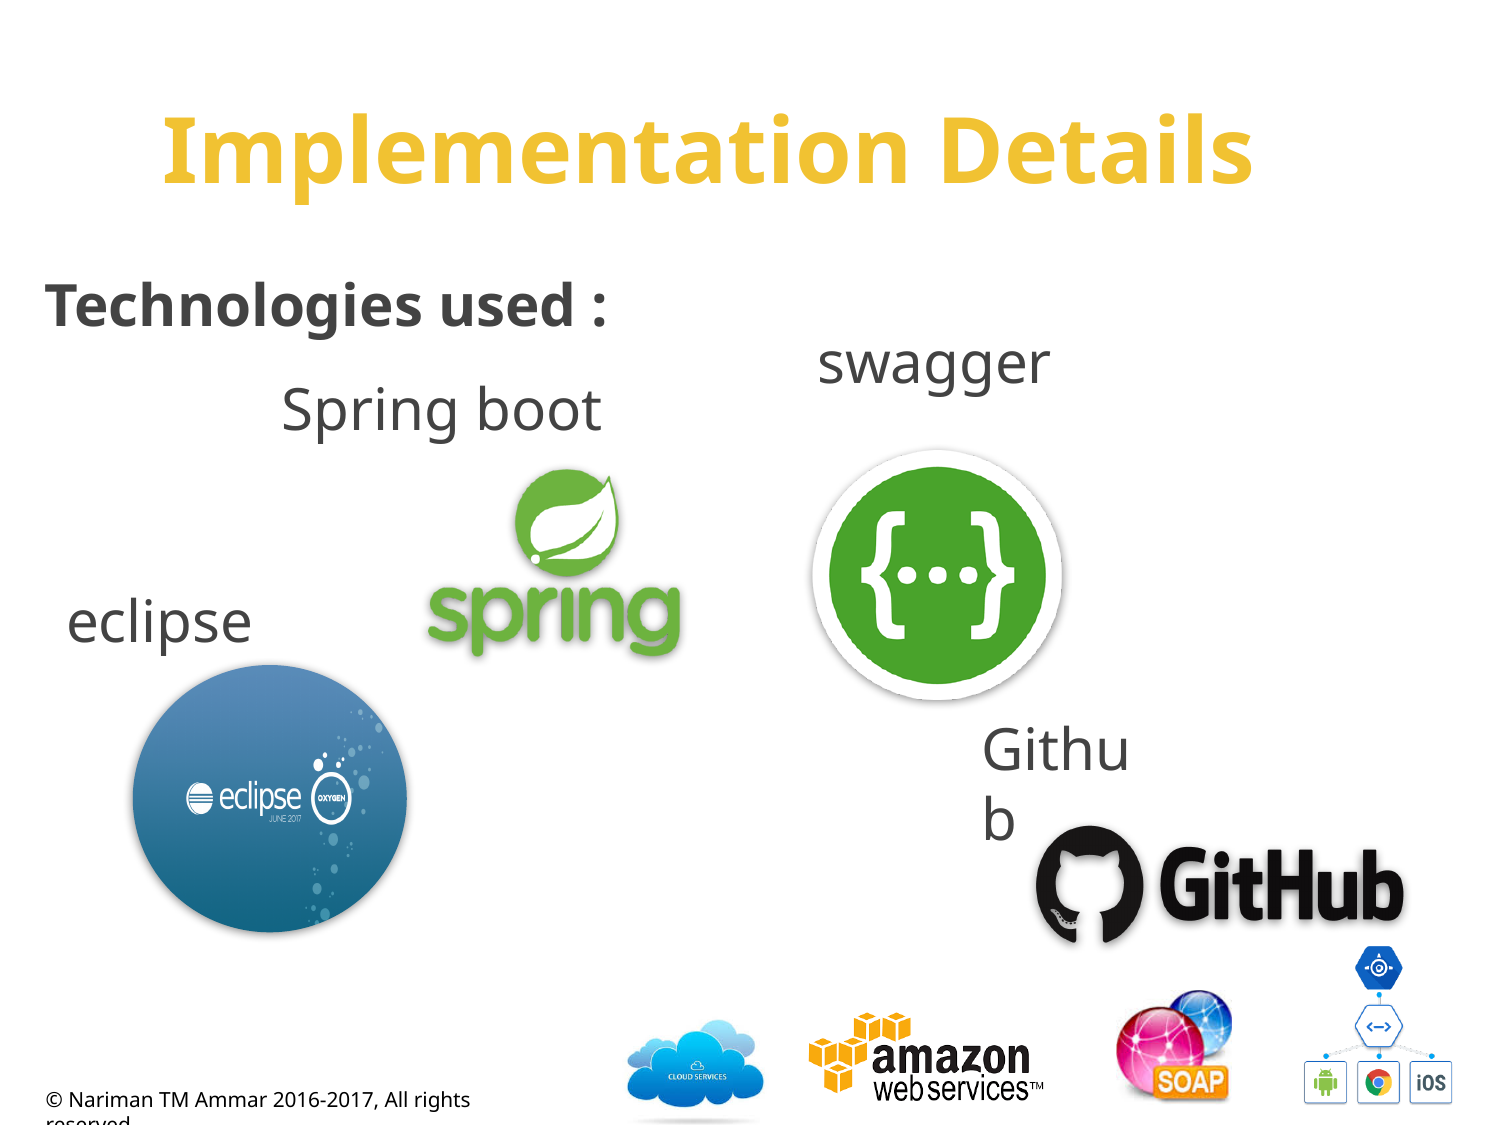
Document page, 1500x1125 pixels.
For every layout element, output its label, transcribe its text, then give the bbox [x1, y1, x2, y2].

picture [805, 1008, 1046, 1105]
picture [976, 783, 1464, 1106]
picture [1116, 990, 1232, 1105]
list Technologies used : [37, 200, 1463, 978]
picture [812, 450, 1062, 700]
text_box Implementation Details [0, 22, 1442, 271]
text_box Github [966, 739, 1179, 825]
text_box eclipse [51, 573, 316, 665]
picture [622, 1014, 770, 1125]
text_box swagger [802, 310, 1105, 411]
picture [132, 410, 769, 933]
text_box Spring boot [266, 356, 635, 459]
